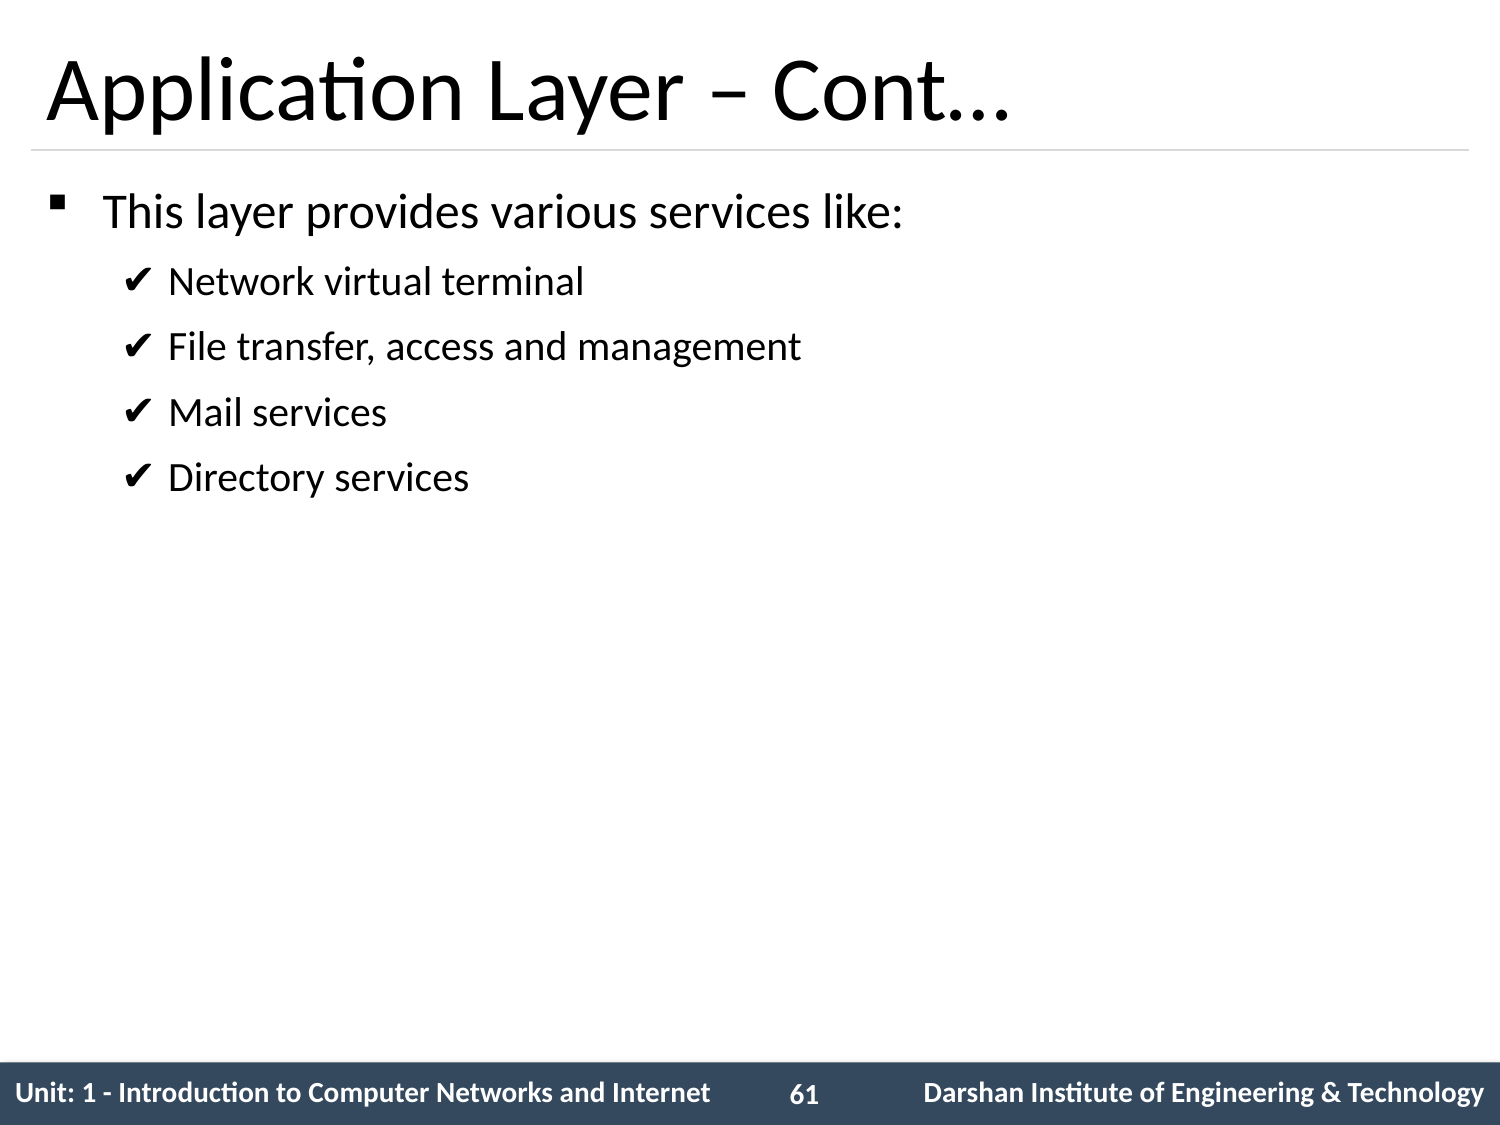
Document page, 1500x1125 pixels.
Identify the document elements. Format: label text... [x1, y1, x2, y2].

title Application Layer – Cont… [31, 17, 1469, 150]
list This layer provides various services like: Network virtual terminal File transfer, access and management Mail services Directory services [31, 162, 1469, 1038]
